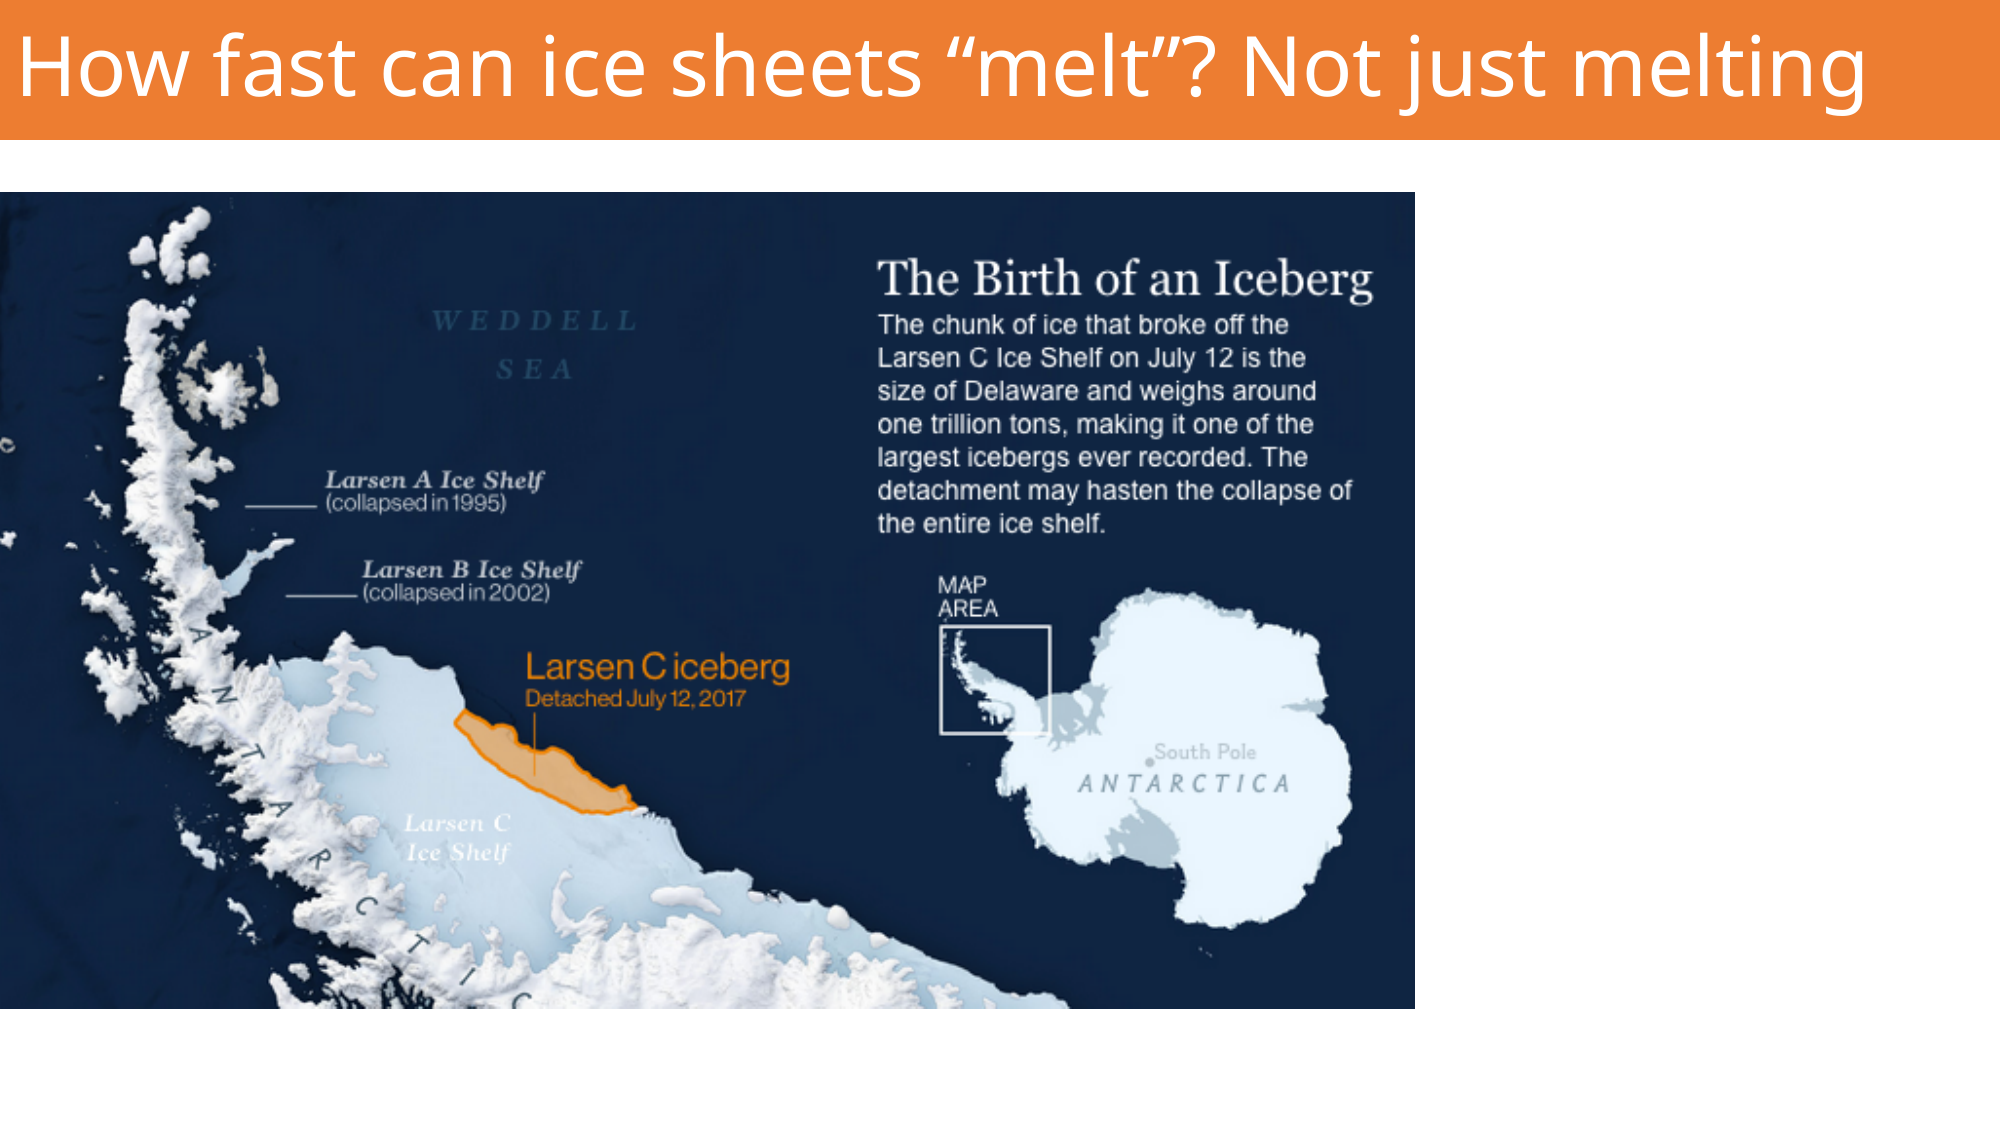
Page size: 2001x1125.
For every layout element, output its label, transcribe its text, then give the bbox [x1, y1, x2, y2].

picture [0, 192, 1415, 1009]
title How fast can ice sheets “melt”? Not just melting [0, 0, 2000, 140]
